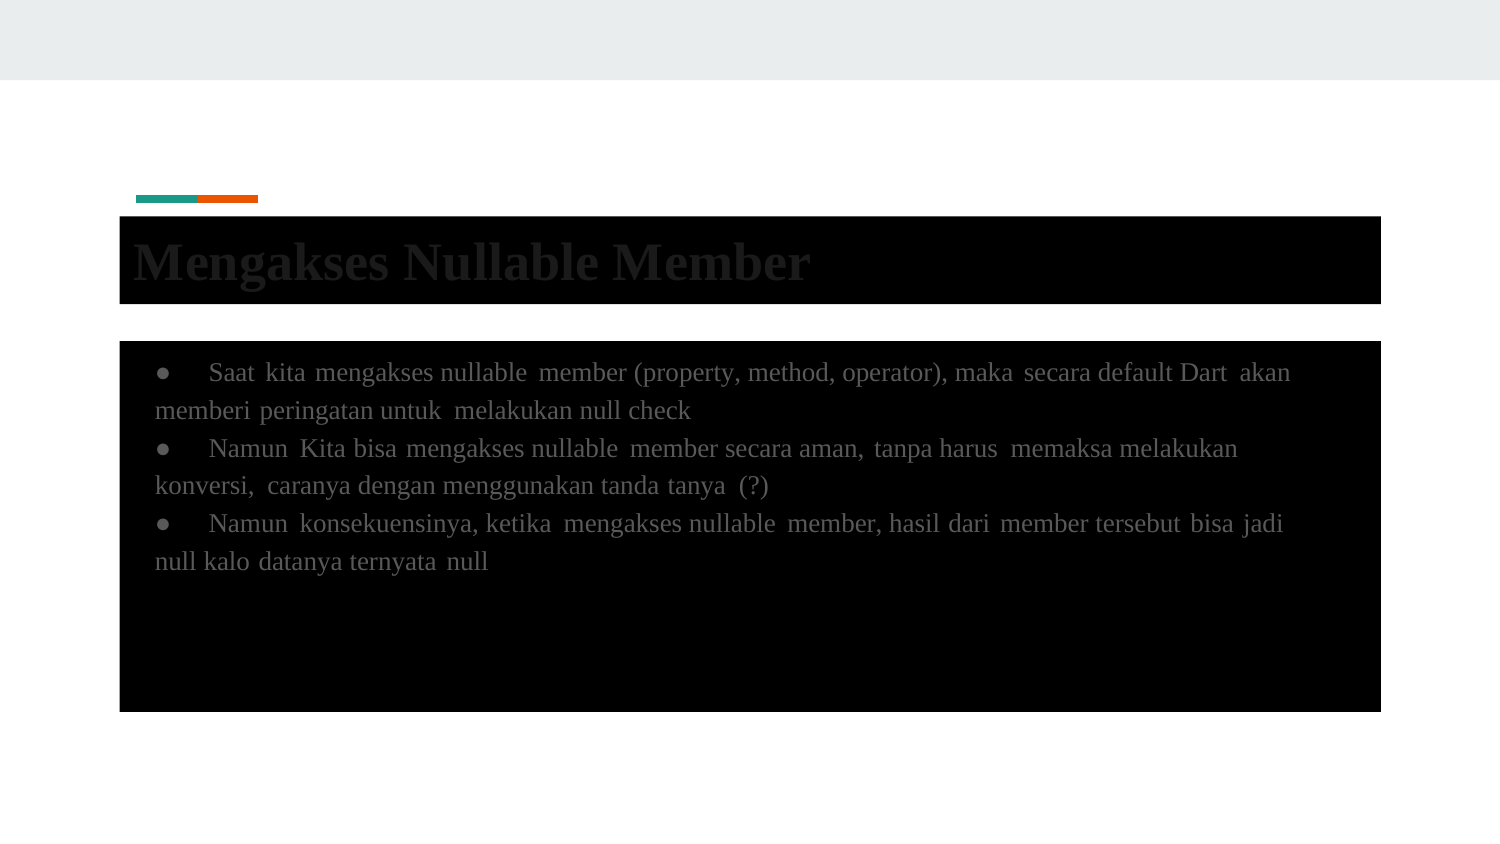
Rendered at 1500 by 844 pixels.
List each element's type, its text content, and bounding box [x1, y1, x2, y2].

text_box [0, 0, 1500, 81]
text_box ● Saat kita mengakses nullable member (property, method, operator), maka secara default Dart akan memberi peringatan untuk melakukan null check ● Namun Kita bisa mengakses nullable member secara aman, tanpa harus memaksa melakukan konversi, caranya dengan menggunakan tanda tanya (?) ● Namun konsekuensinya, ketika mengakses nullable member, hasil dari member tersebut bisa jadi null kalo datanya ternyata null [119, 341, 1381, 712]
text_box Mengakses Nullable Member [119, 216, 1381, 305]
